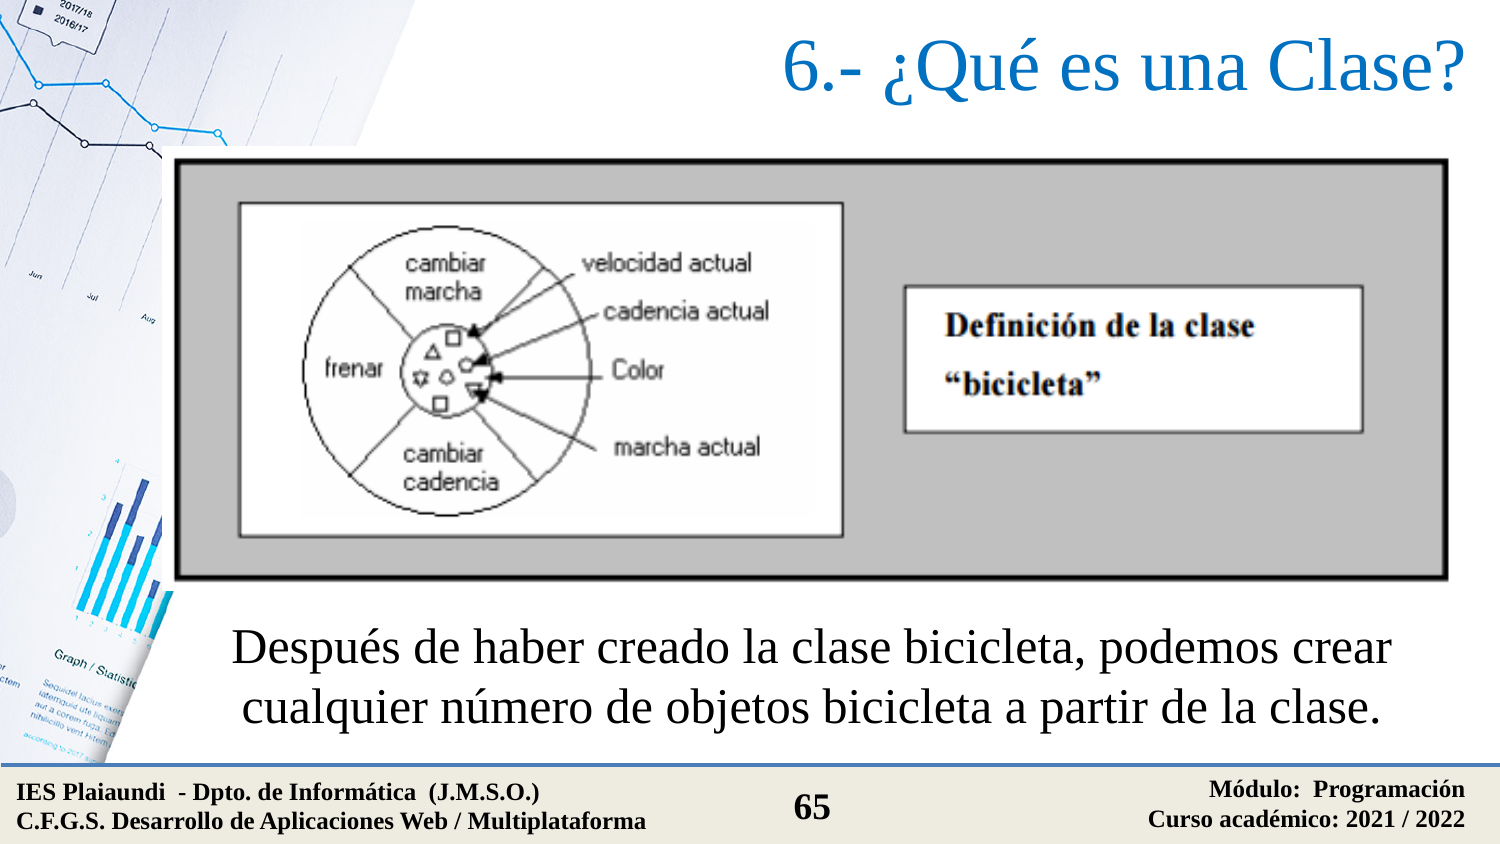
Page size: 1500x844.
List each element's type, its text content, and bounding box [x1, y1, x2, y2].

picture [0, 0, 1500, 763]
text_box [1, 764, 1500, 844]
text_box Después de haber creado la clase bicicleta, podemos crear cualquier número de objetos bicicleta a partir de la clase. [185, 606, 1439, 742]
title 6.- ¿Qué es una Clase? [1, 0, 1500, 122]
